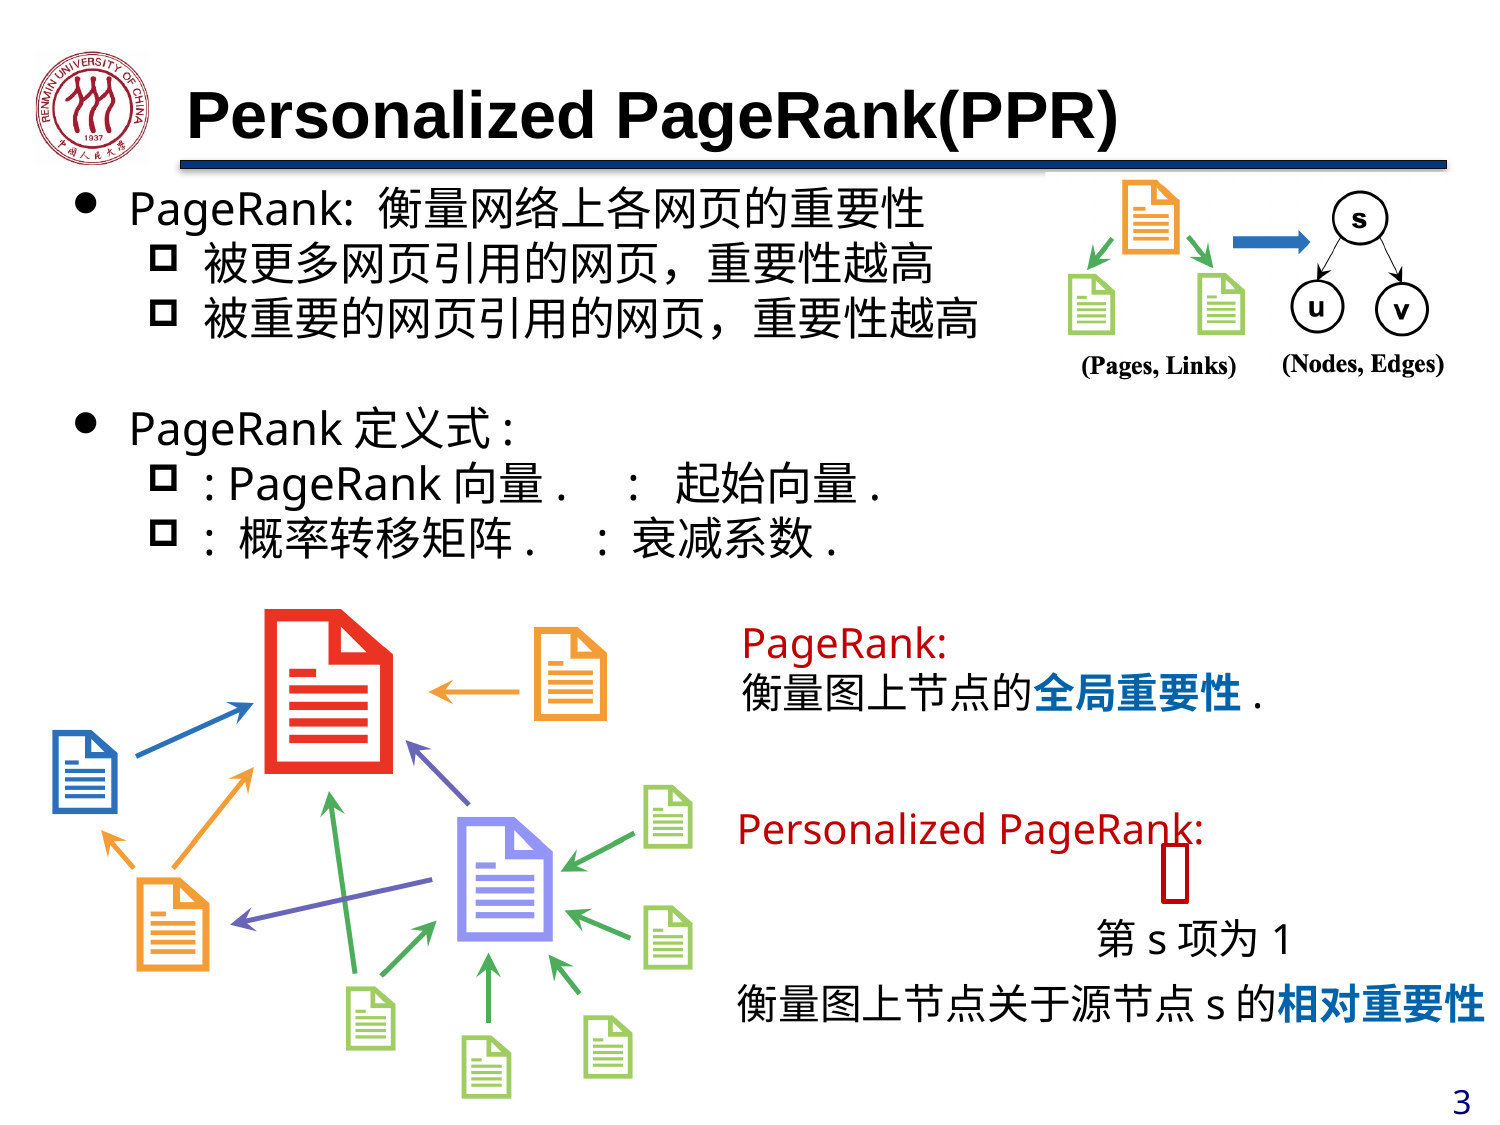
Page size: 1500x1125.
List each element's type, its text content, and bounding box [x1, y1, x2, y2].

picture [1045, 172, 1454, 391]
picture [29, 603, 739, 1107]
picture [35, 51, 149, 165]
title Personalized PageRank(PPR) [170, 18, 1473, 205]
text_box 第s项为1 [1080, 905, 1400, 970]
text_box [1161, 843, 1189, 904]
